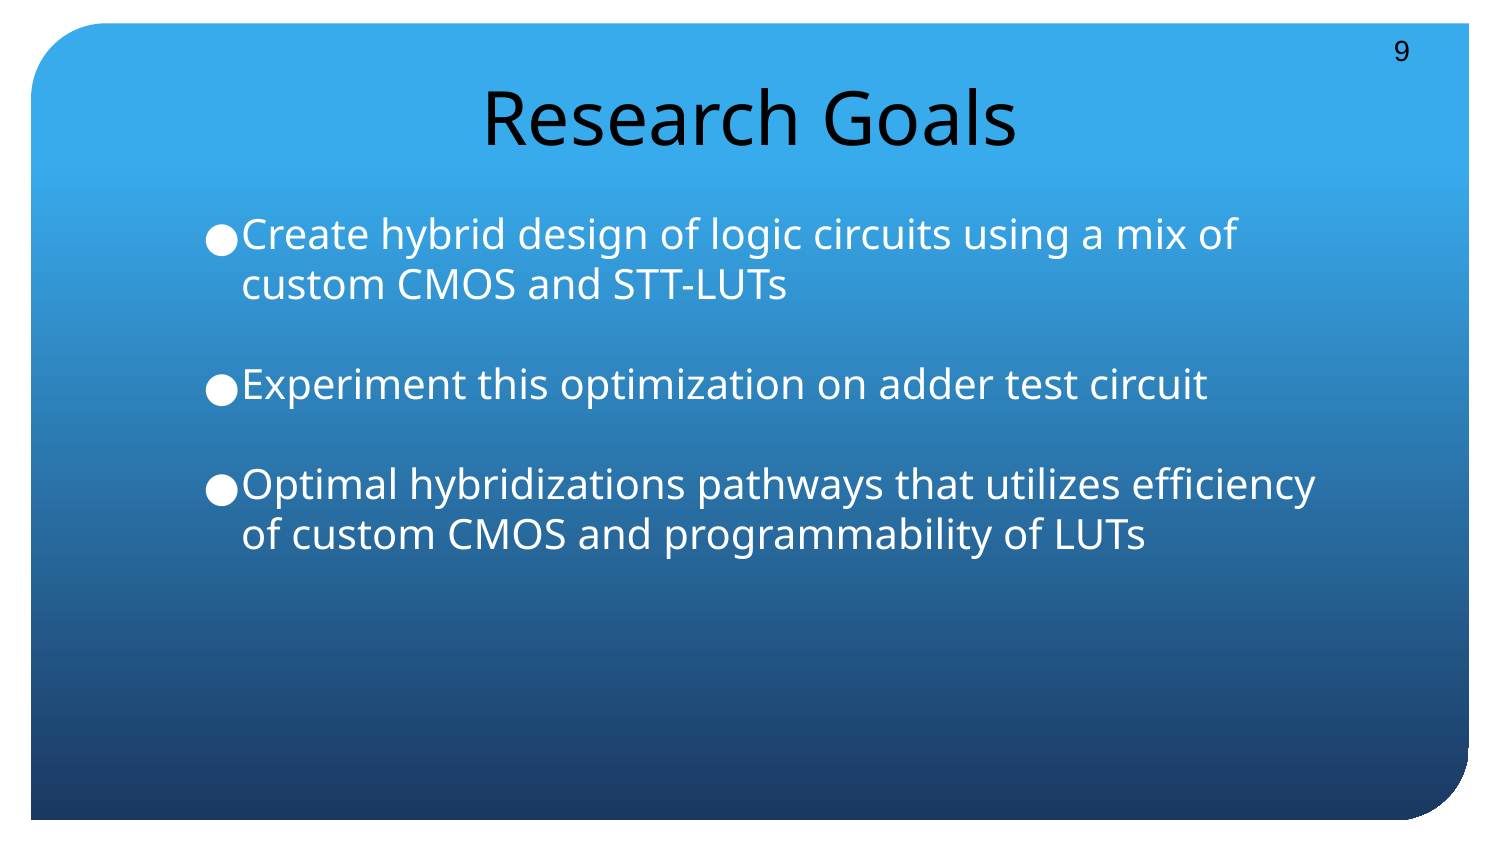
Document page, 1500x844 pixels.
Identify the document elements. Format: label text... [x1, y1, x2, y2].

list Create hybrid design of logic circuits using a mix of custom CMOS and STT-LUTs Experiment this optimization on adder test circuit Optimal hybridizations pathways that utilizes efficiency of custom CMOS and programmability of LUTs [150, 192, 1349, 729]
slide_number 9 [1378, 27, 1460, 72]
title Research Goals [127, 46, 1372, 176]
